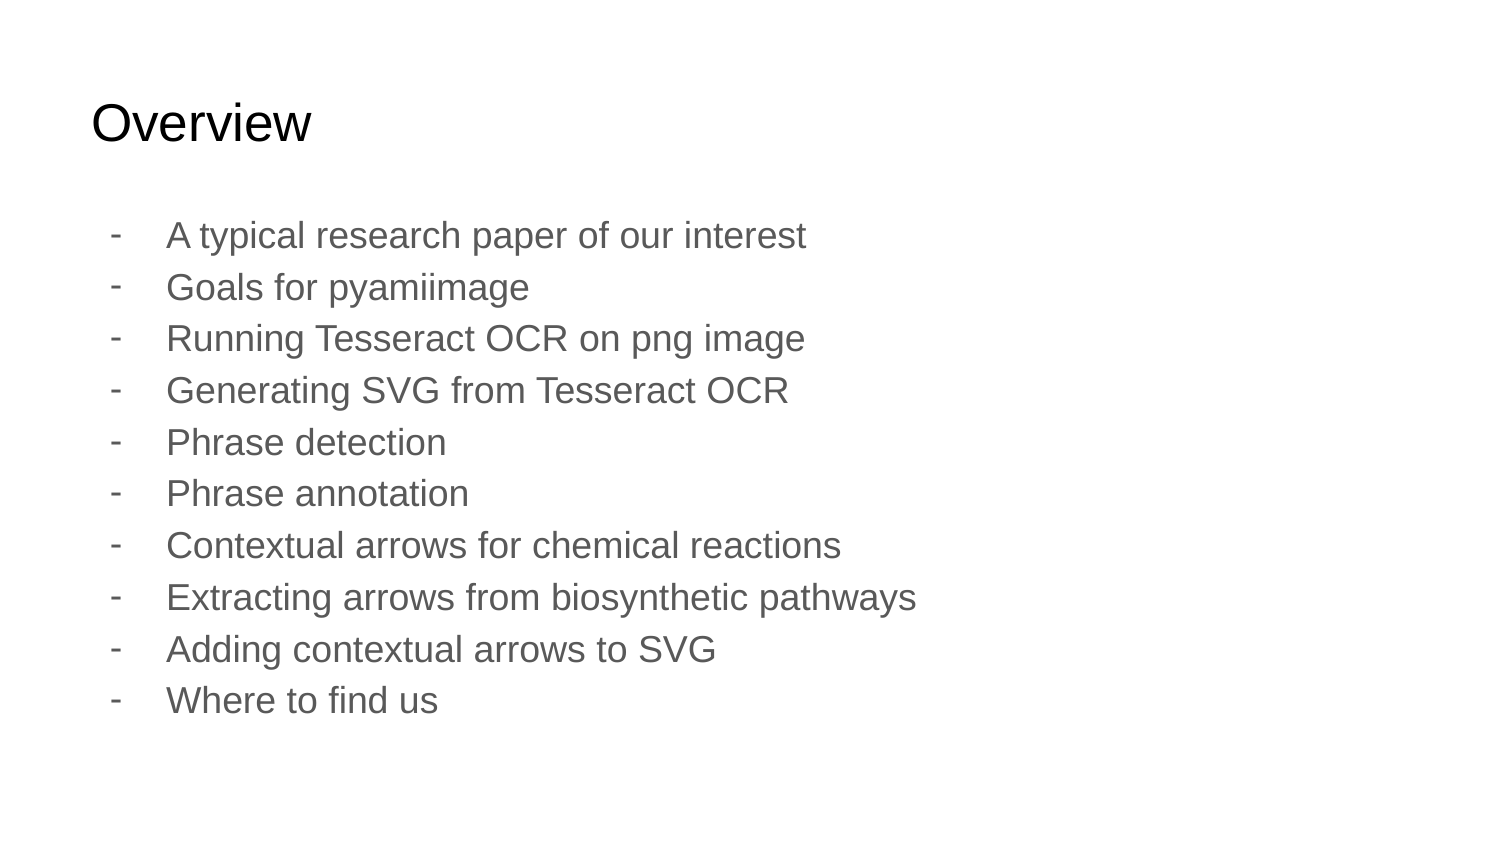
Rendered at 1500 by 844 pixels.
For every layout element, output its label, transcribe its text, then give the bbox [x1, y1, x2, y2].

list A typical research paper of our interest Goals for pyamiimage Running Tesseract OCR on png image Generating SVG from Tesseract OCR Phrase detection Phrase annotation Contextual arrows for chemical reactions Extracting arrows from biosynthetic pathways Adding contextual arrows to SVG Where to find us [76, 189, 1033, 750]
title Overview [76, 72, 1474, 167]
